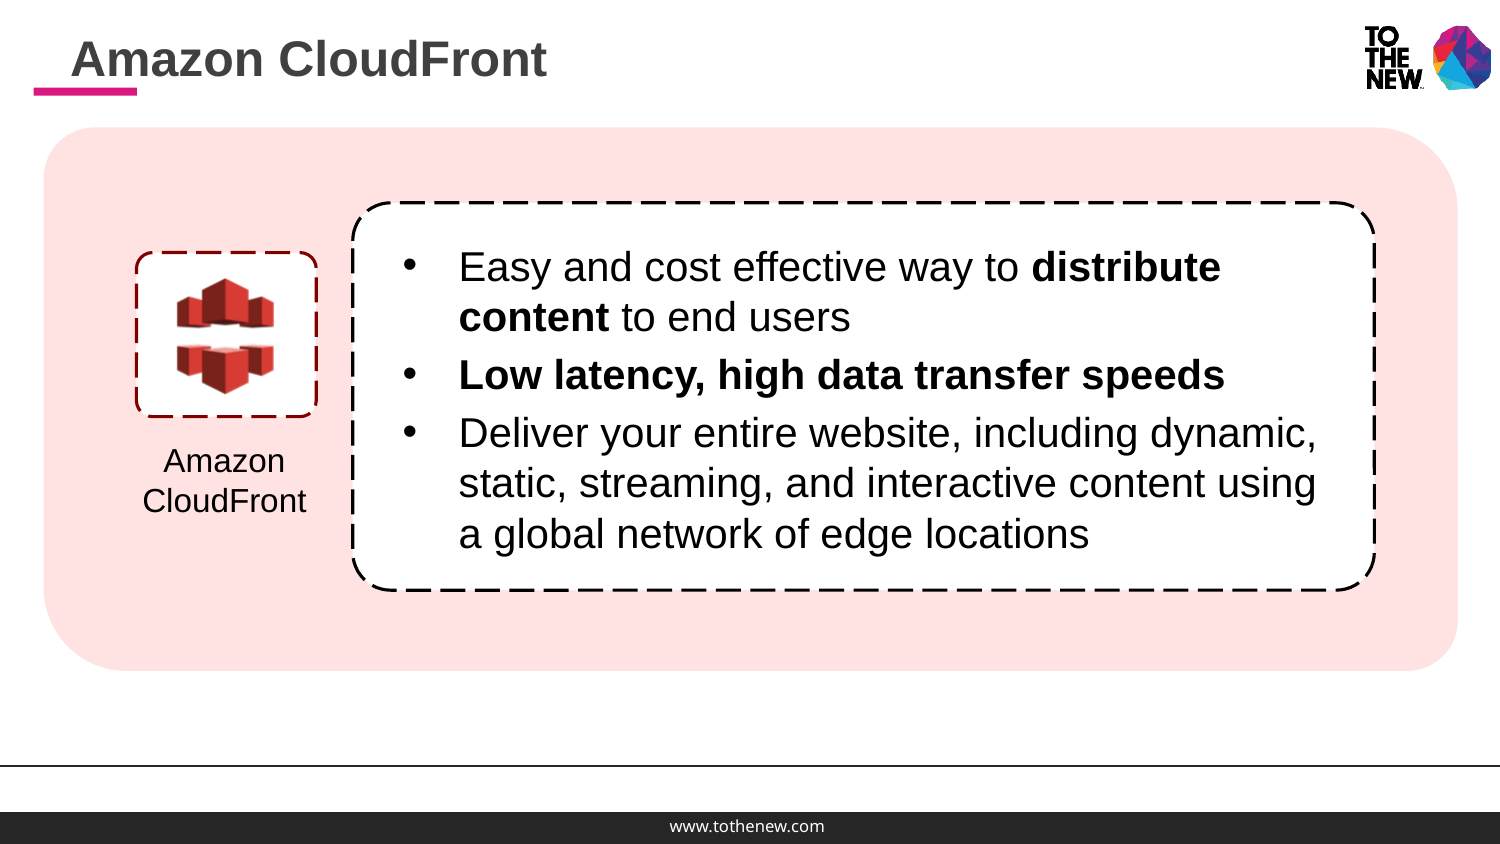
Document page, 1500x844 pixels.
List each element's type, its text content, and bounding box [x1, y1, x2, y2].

picture [164, 274, 286, 397]
text_box [43, 130, 1458, 671]
text_box Amazon CloudFront [126, 419, 322, 539]
title Amazon CloudFront [55, 18, 1402, 130]
text_box [352, 202, 1375, 591]
list Easy and cost effective way to distribute content to end users Low latency, high data transfer speeds Deliver your entire website, including dynamic, static, streaming, and interactive content using a global network of edge locations [387, 232, 1356, 574]
picture [1350, 0, 1500, 116]
text_box [136, 252, 317, 417]
